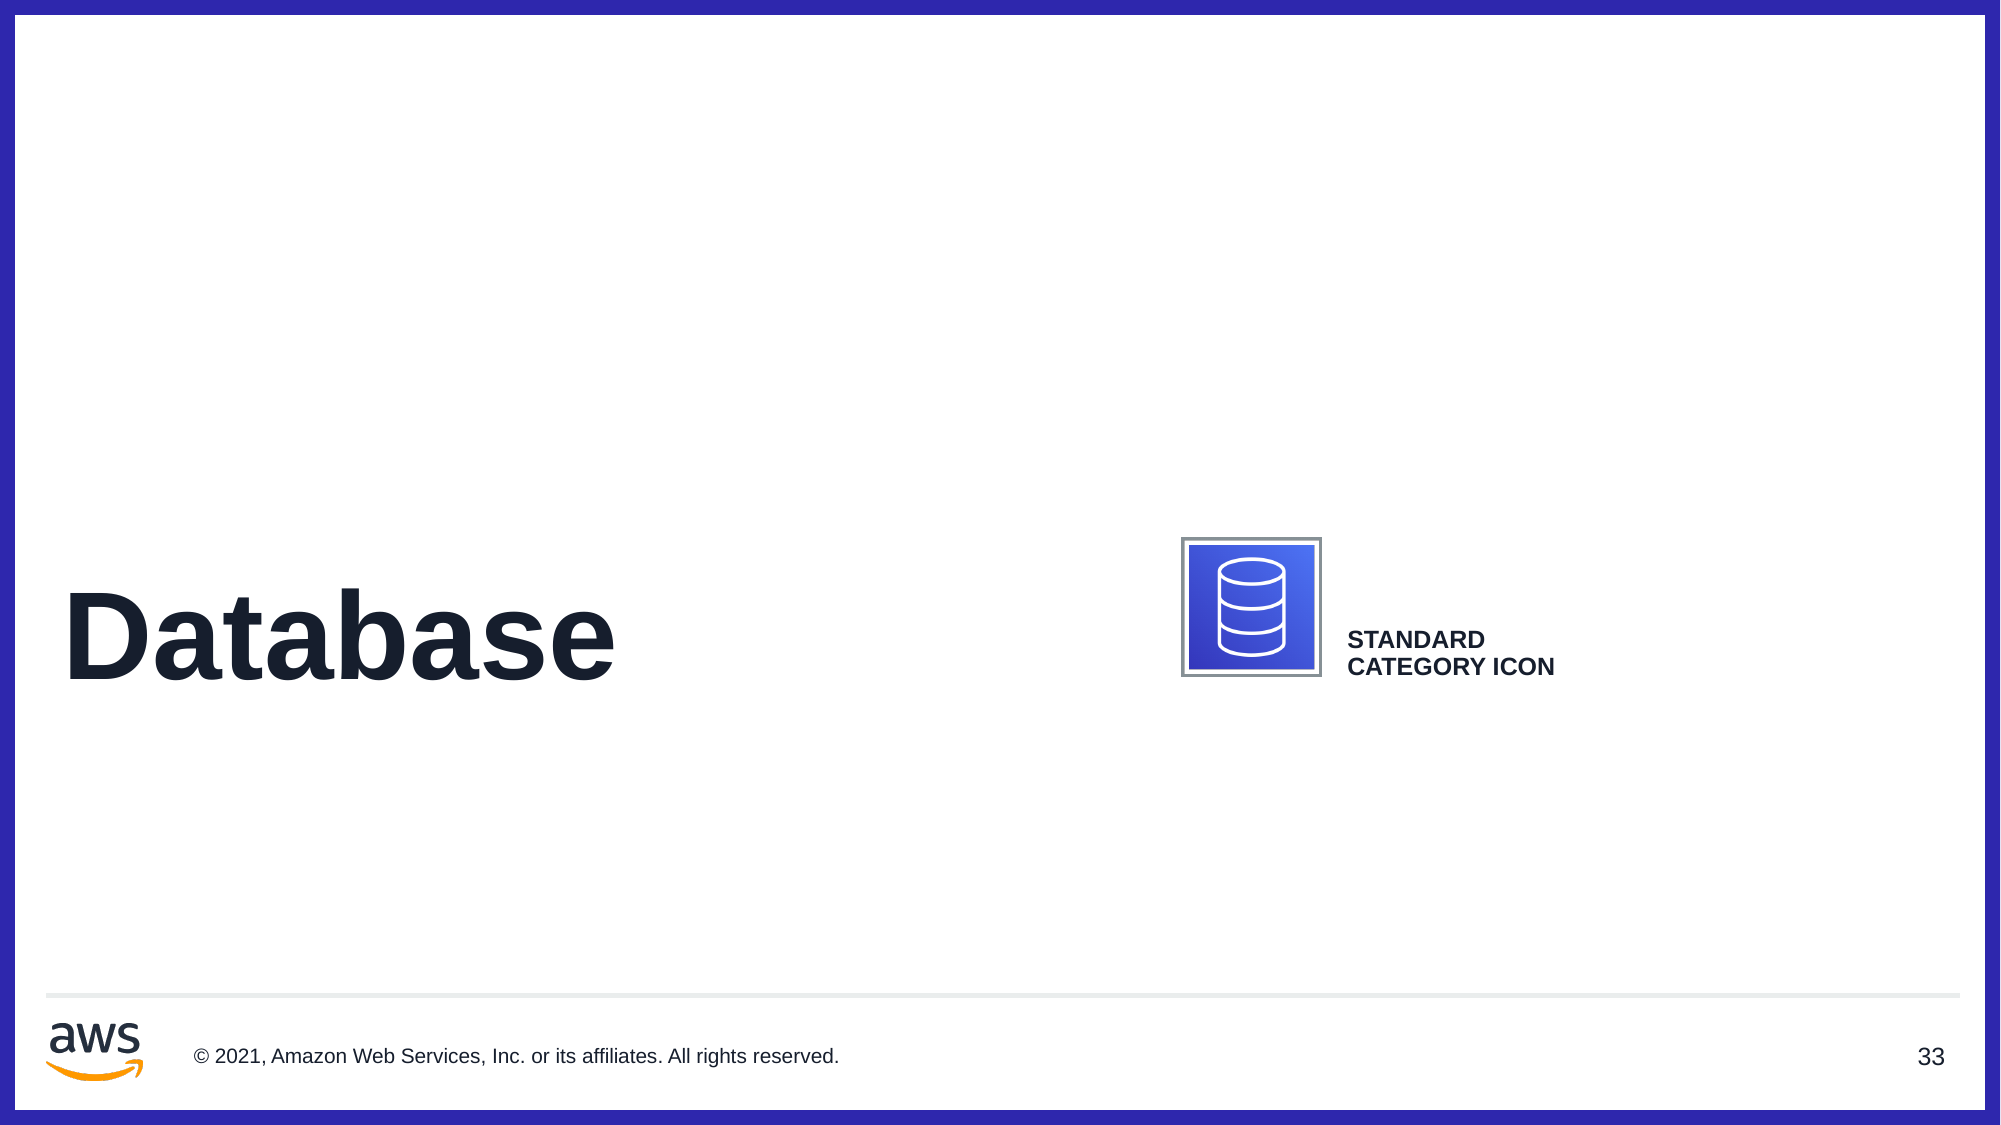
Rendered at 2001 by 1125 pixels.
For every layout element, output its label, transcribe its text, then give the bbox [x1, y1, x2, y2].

slide_number 33 [1493, 1025, 1961, 1086]
text_box STANDARD CATEGORY ICON [1332, 541, 1780, 689]
footer © 2021, Amazon Web Services, Inc. or its affiliates. All rights reserved. [178, 1025, 911, 1086]
picture [1181, 537, 1322, 677]
picture [46, 1023, 143, 1081]
title Database [47, 344, 1393, 714]
